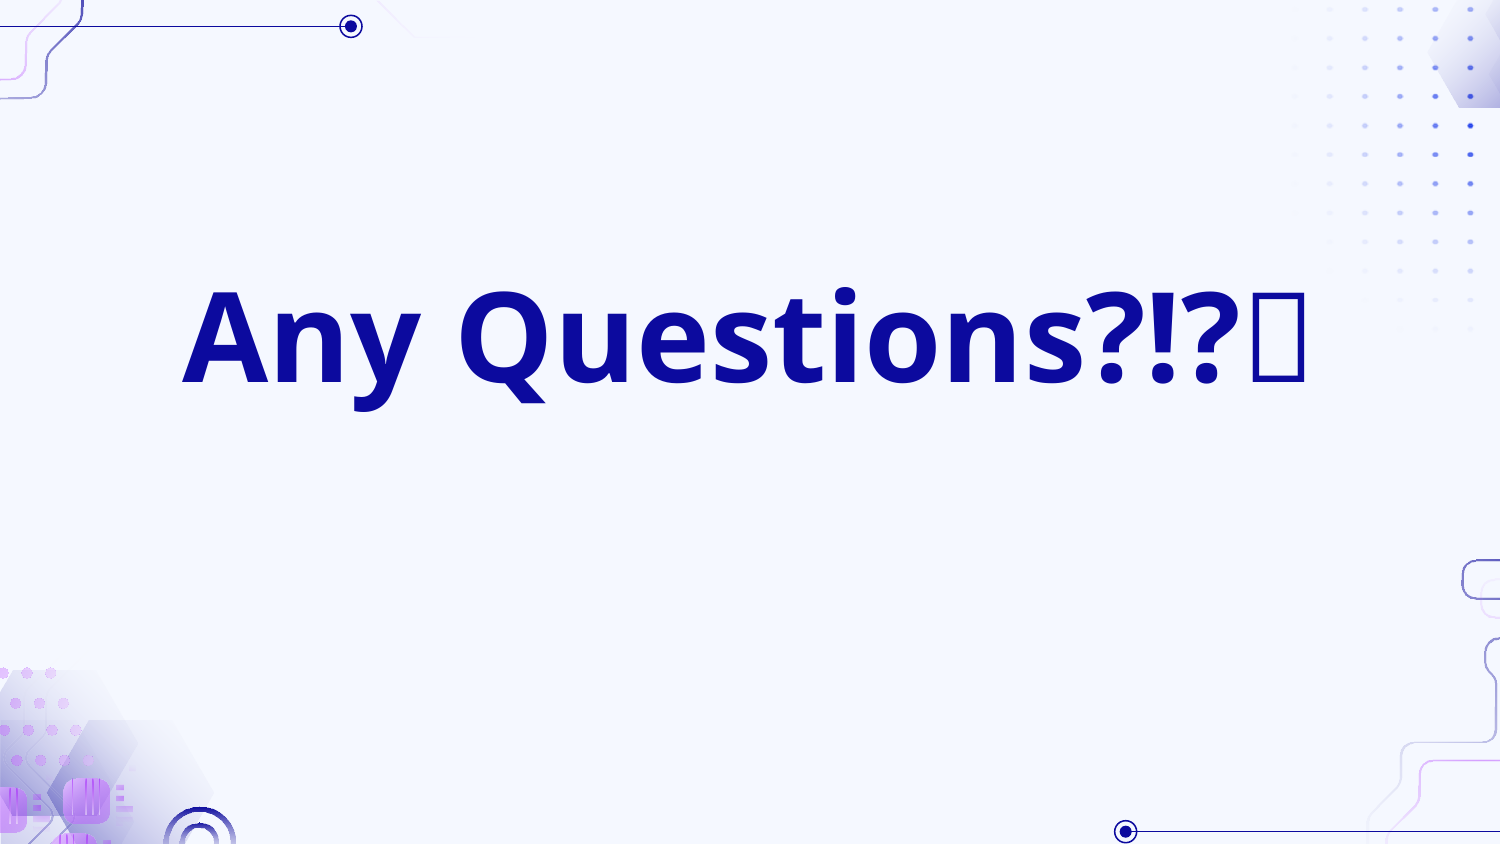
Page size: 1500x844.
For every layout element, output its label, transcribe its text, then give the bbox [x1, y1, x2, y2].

picture [1243, 0, 1500, 352]
title Any Questions?!?🤔 [118, 242, 1382, 602]
